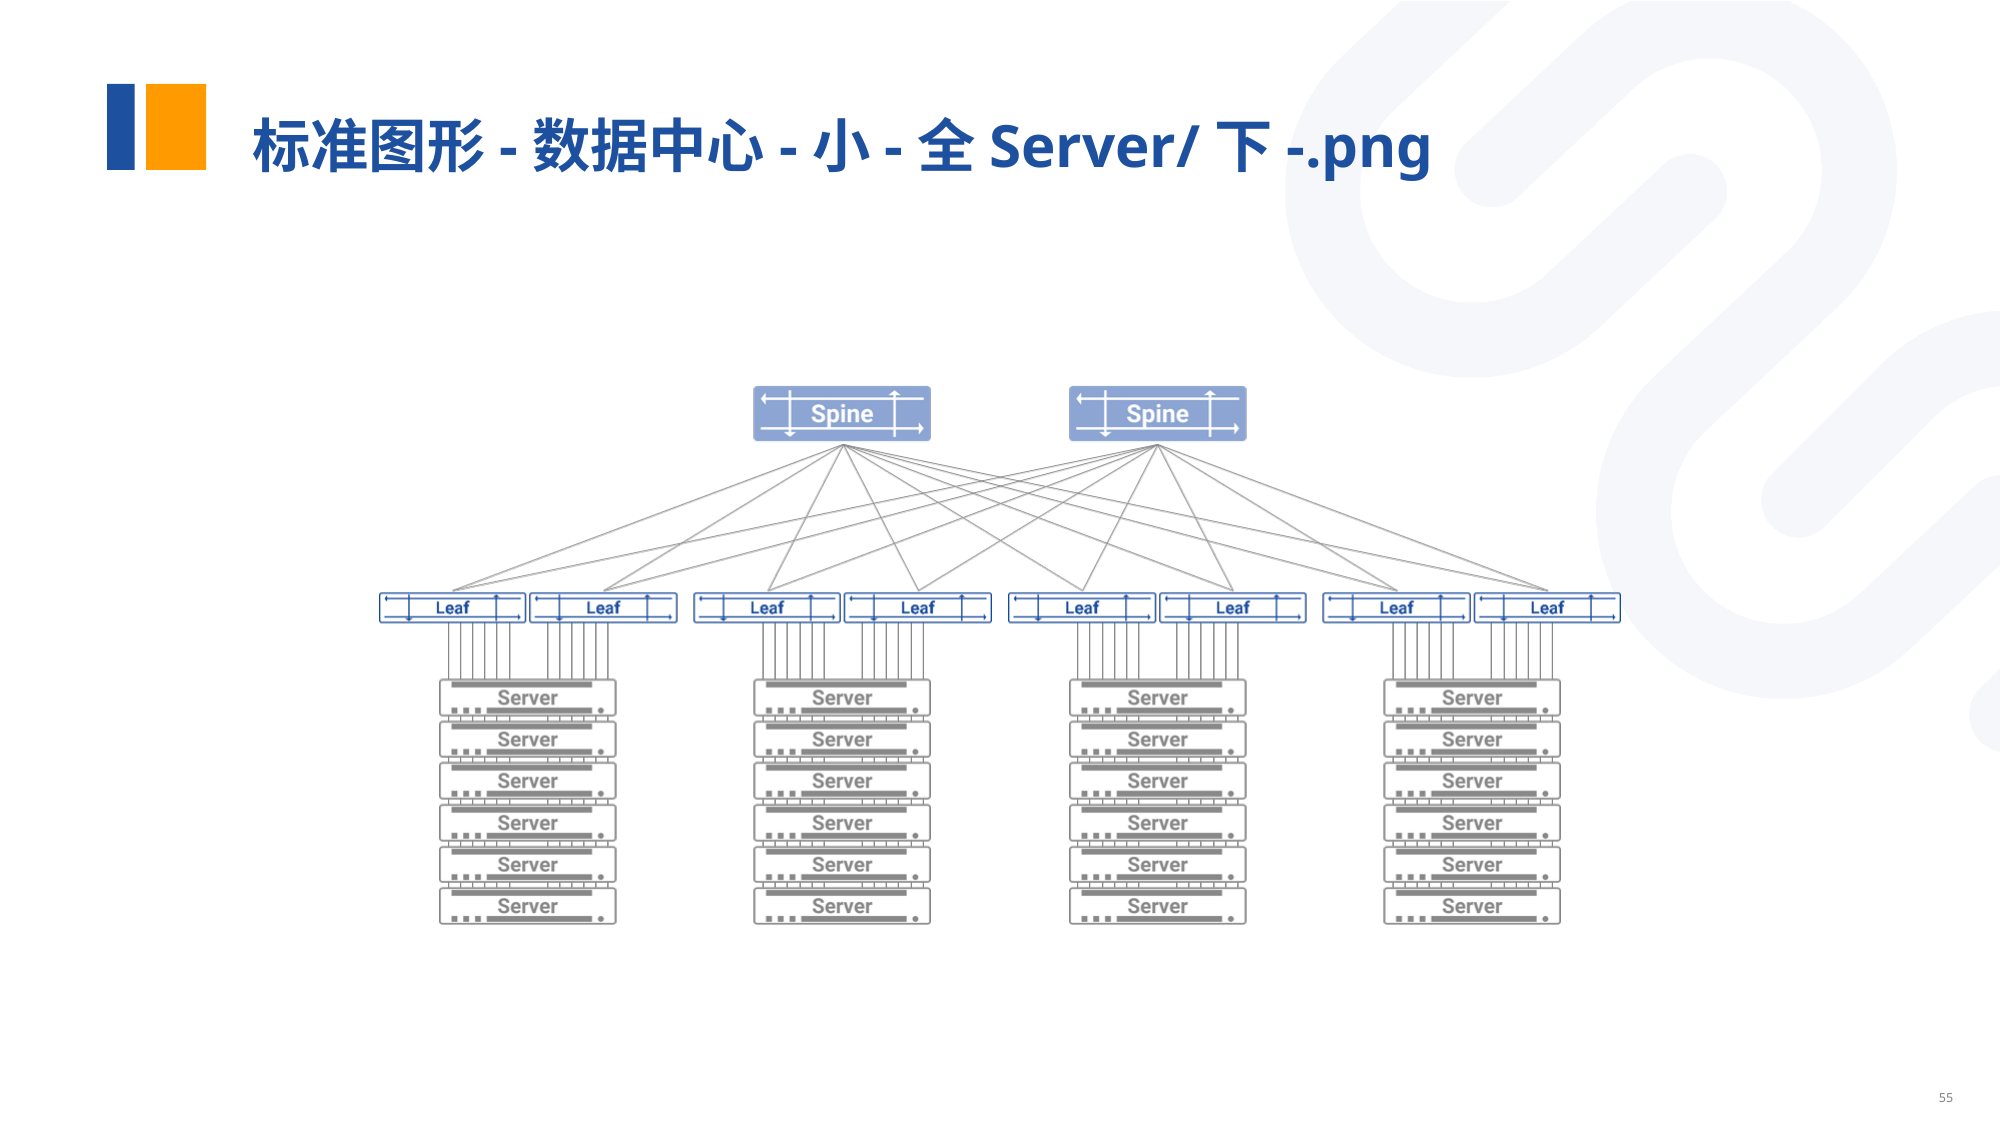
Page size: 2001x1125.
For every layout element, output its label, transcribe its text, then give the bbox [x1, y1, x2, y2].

title 标准图形-数据中心-小-全Server/下-.png [237, 53, 1911, 201]
picture [379, 1, 2000, 931]
